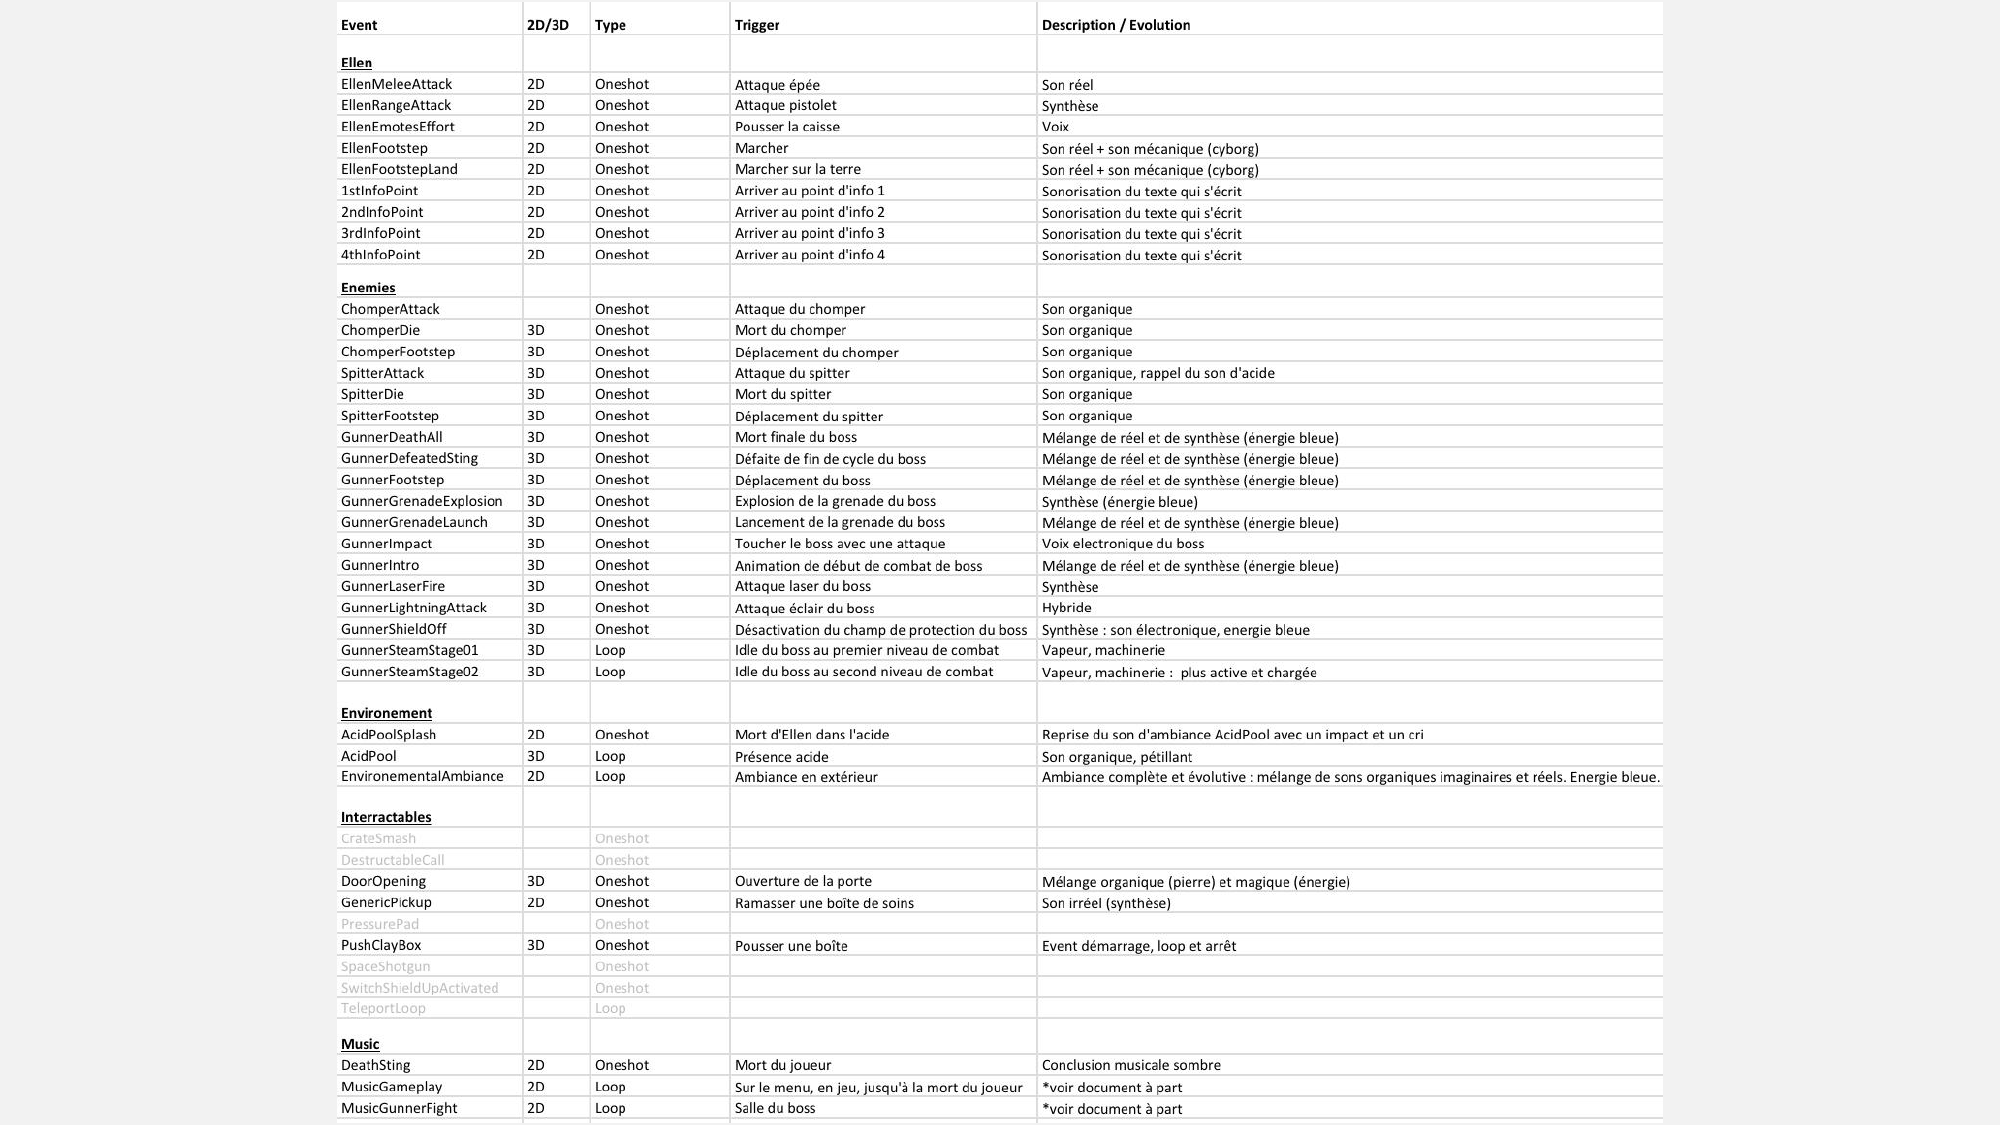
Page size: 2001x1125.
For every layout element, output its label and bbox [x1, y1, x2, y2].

list [336, 2, 1663, 1123]
